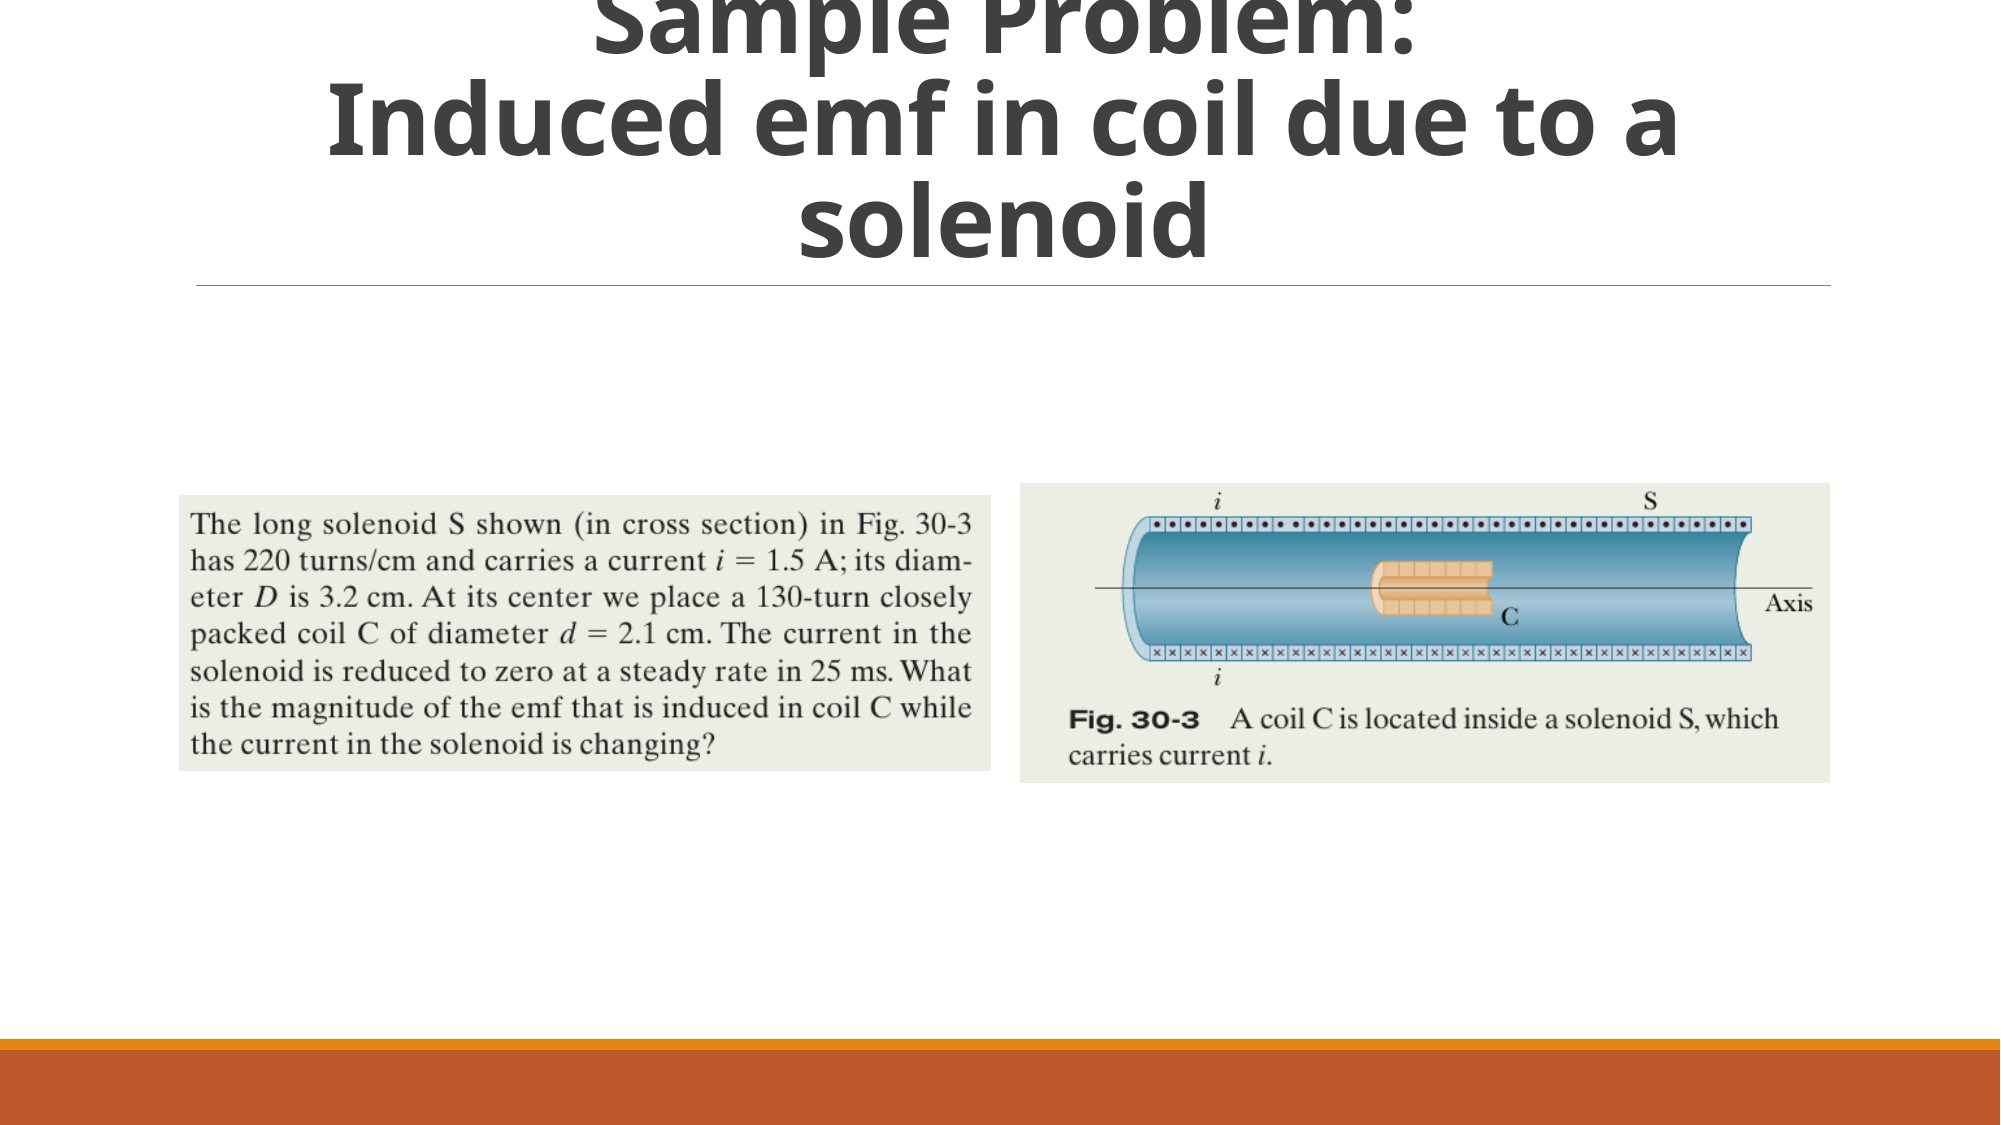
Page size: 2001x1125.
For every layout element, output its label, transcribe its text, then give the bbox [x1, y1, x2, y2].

title Sample Problem: Induced emf in coil due to a solenoid [180, 47, 1830, 285]
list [179, 494, 991, 771]
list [1019, 482, 1831, 783]
